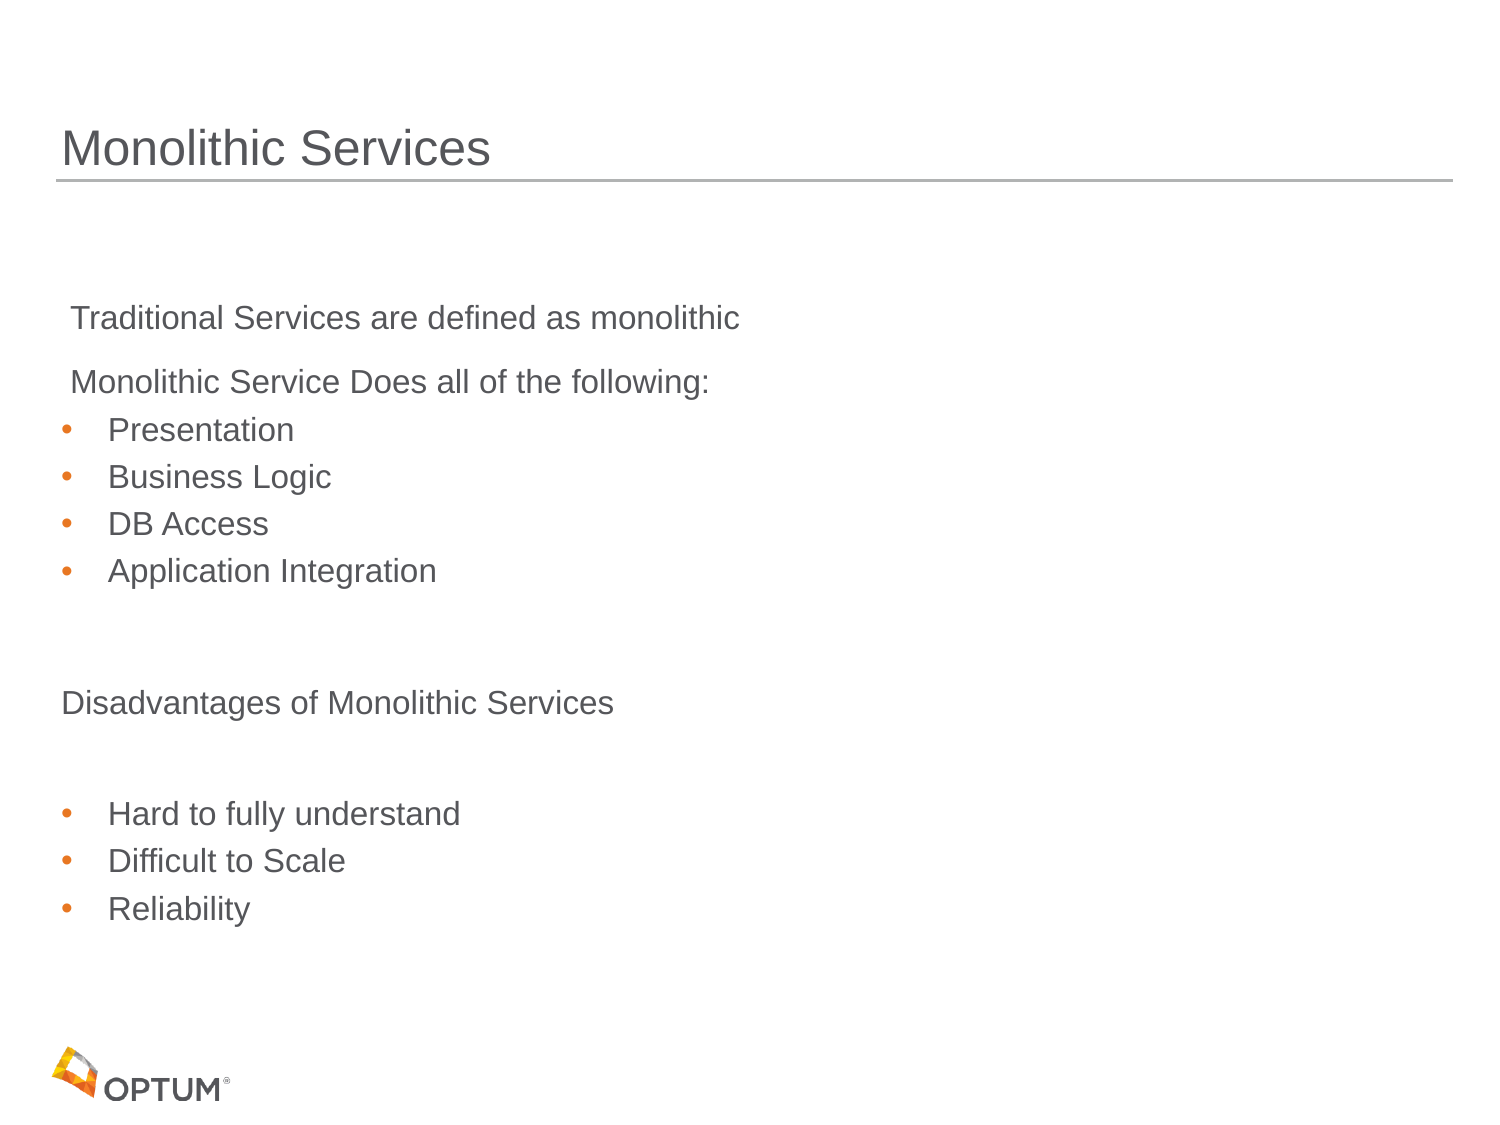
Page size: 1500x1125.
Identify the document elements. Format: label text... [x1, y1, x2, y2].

picture [50, 1044, 231, 1101]
title Monolithic Services [60, 0, 1454, 177]
list Traditional Services are defined as monolithic Monolithic Service Does all of the following: Presentation Business Logic DB Access Application Integration Disadvantages of Monolithic Services Hard to fully understand Difficult to Scale Reliability [60, 299, 1454, 968]
